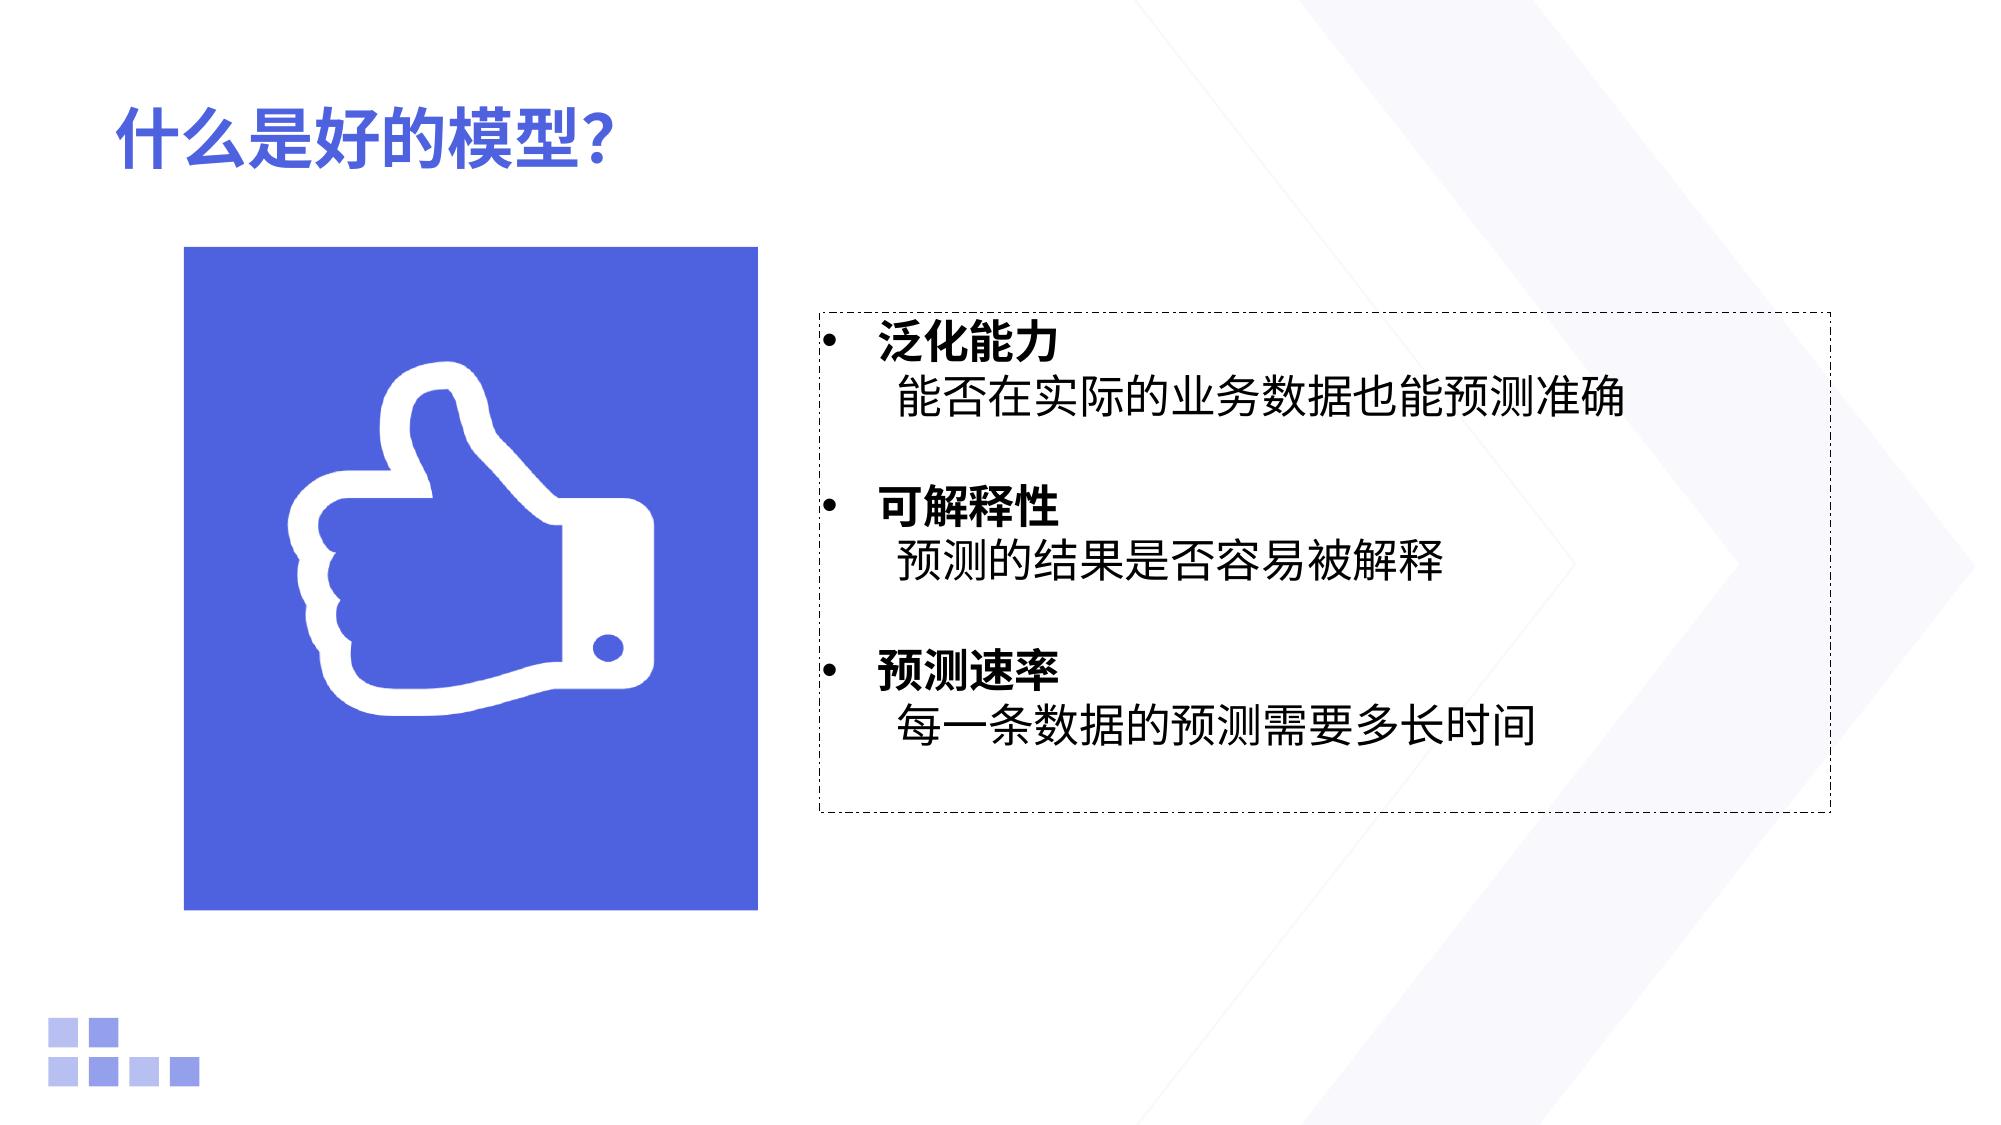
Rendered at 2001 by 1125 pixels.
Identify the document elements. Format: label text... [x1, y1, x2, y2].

text_box [272, 361, 669, 717]
text_box 泛化能力 能否在实际的业务数据也能预测准确 可解释性 预测的结果是否容易被解释 预测速率 每一条数据的预测需要多长时间 [819, 312, 1831, 813]
text_box [183, 246, 758, 911]
title 什么是好的模型？ [114, 59, 1886, 178]
